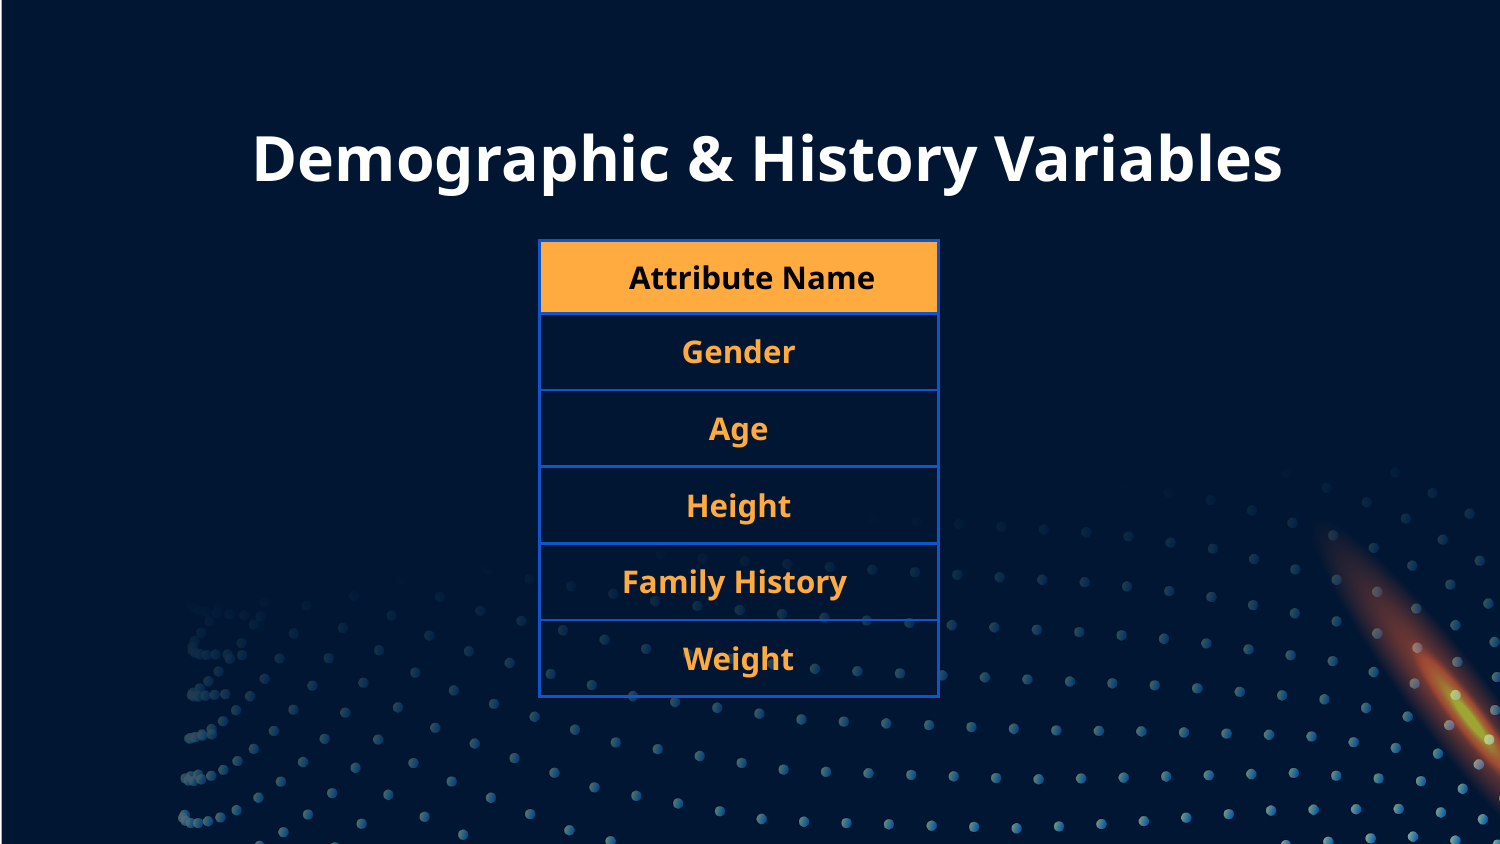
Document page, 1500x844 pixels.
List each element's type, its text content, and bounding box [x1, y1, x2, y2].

title Demographic & History Variables [102, 103, 1451, 223]
table_cell Age [541, 391, 937, 465]
table_cell Gender [541, 315, 937, 389]
picture [0, 0, 1500, 844]
table_cell Weight [541, 621, 937, 695]
table_cell Height [541, 468, 937, 542]
table_cell Family History [541, 545, 937, 619]
table_header Attribute Name [541, 242, 937, 312]
